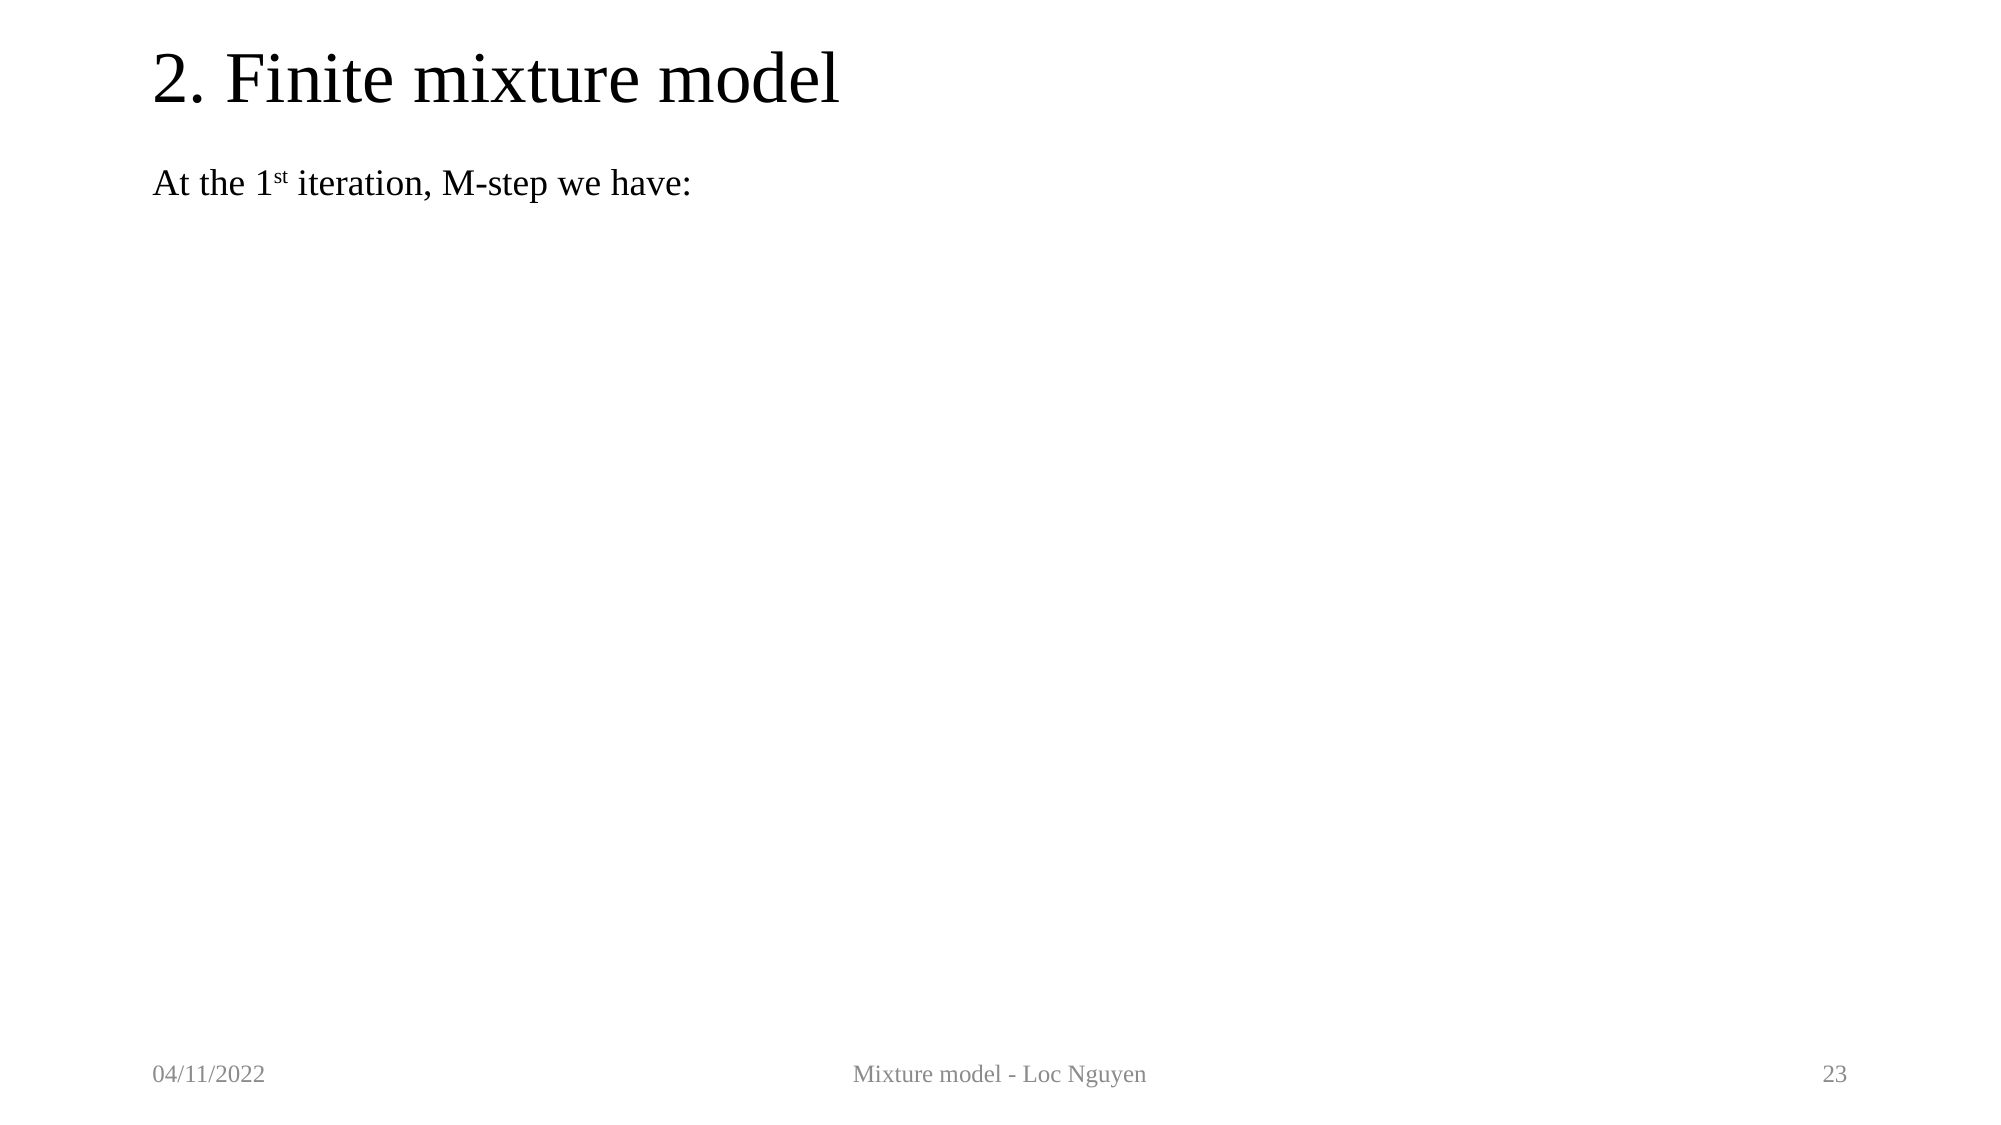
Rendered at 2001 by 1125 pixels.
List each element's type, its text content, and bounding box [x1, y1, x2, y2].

footer Mixture model - Loc Nguyen [662, 1042, 1338, 1103]
slide_number 23 [1412, 1042, 1863, 1103]
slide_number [137, 1042, 588, 1103]
title 2. Finite mixture model [137, 19, 1863, 128]
